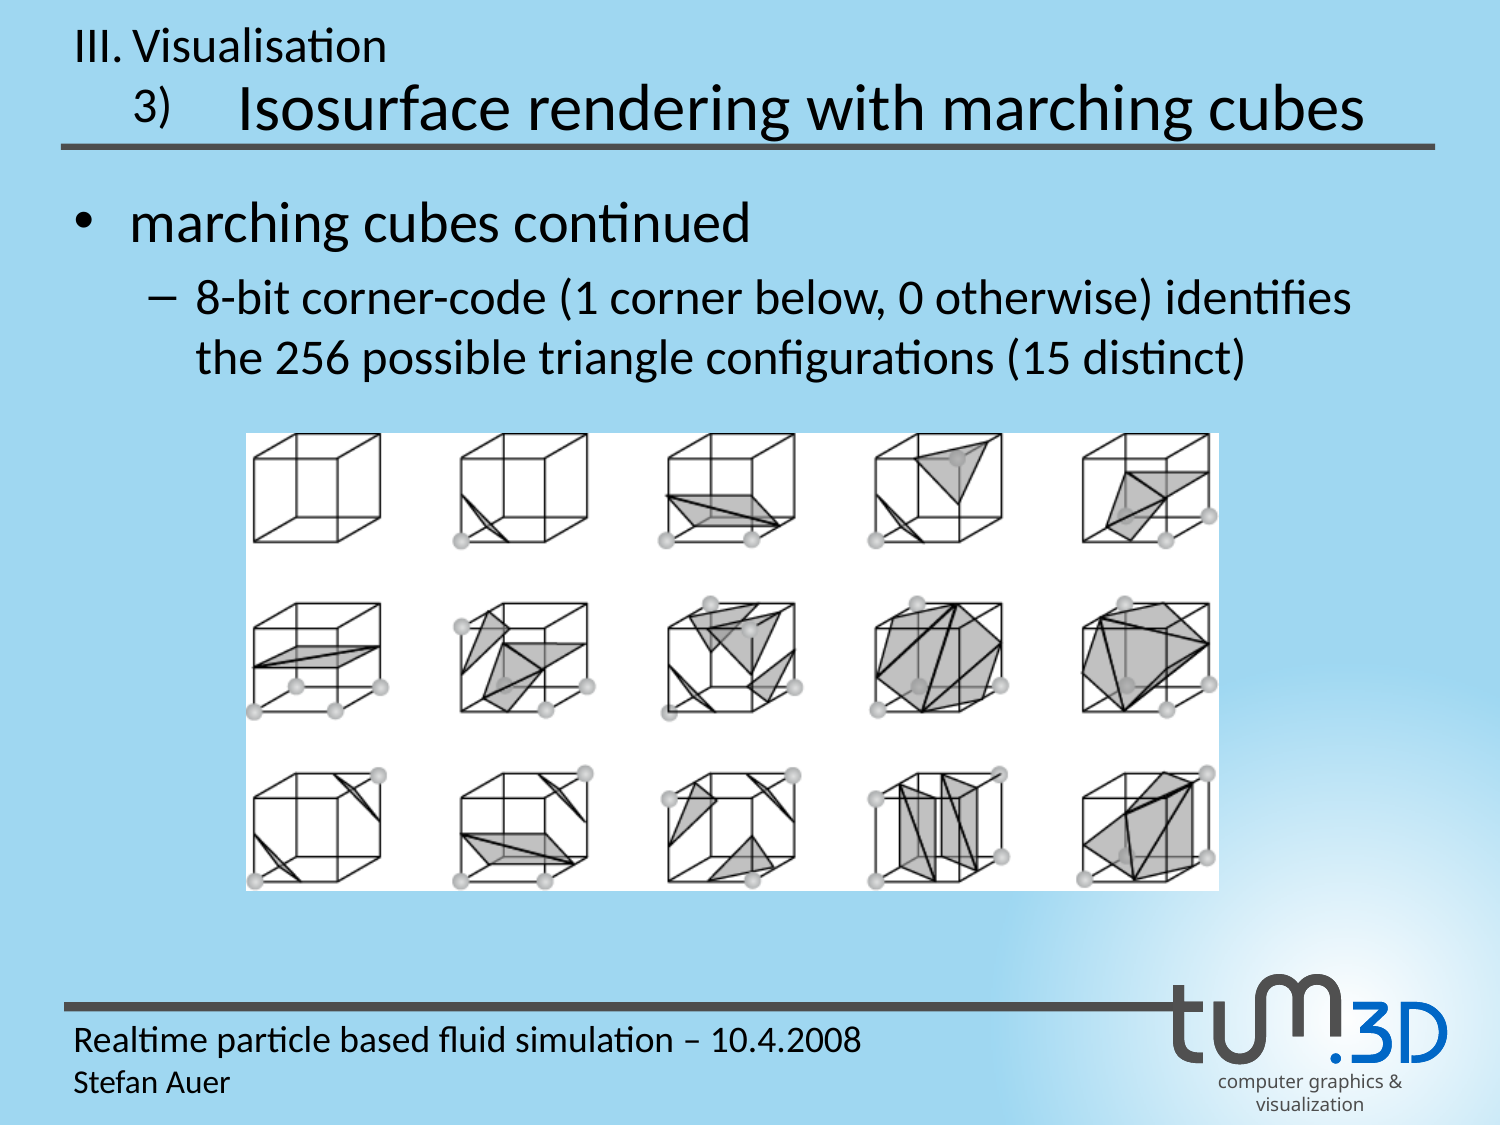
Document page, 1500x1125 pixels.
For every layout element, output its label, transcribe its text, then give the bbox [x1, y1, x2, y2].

picture [0, 0, 1500, 1125]
list 3) [117, 64, 222, 159]
list marching cubes continued 8-bit corner-code (1 corner below, 0 otherwise) identifies the 256 possible triangle configurations (15 distinct) [58, 176, 1444, 1006]
list Visualisation [117, 5, 1442, 64]
list III. [58, 5, 117, 88]
list Isosurface rendering with marching cubes [222, 56, 1442, 163]
